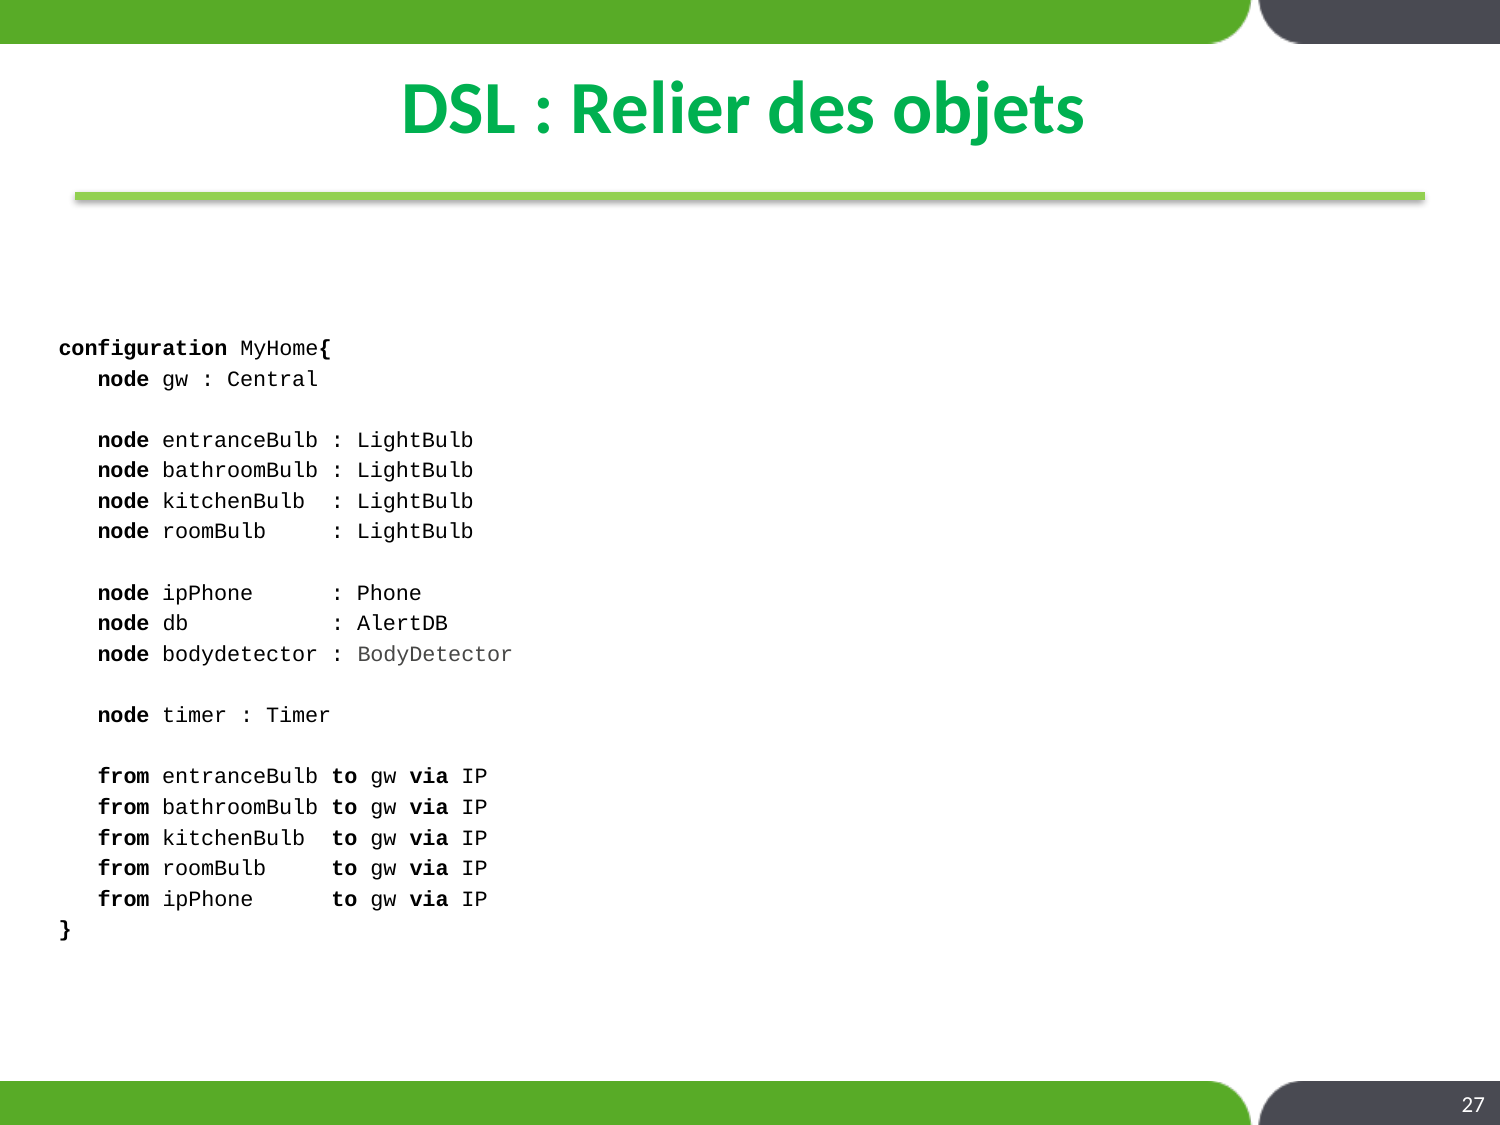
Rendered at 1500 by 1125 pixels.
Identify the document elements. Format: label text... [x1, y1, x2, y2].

slide_number 27 [1267, 1081, 1500, 1125]
list configuration MyHome{ node gw : Central node entranceBulb : LightBulb node bathroomBulb : LightBulb node kitchenBulb : LightBulb node roomBulb : LightBulb node ipPhone : Phone node db : AlertDB node bodydetector : BodyDetector node timer : Timer from entranceBulb to gw via IP from bathroomBulb to gw via IP from kitchenBulb to gw via IP from roomBulb to gw via IP from ipPhone to gw via IP } [43, 326, 561, 1012]
title DSL : Relier des objets [29, 50, 1459, 181]
